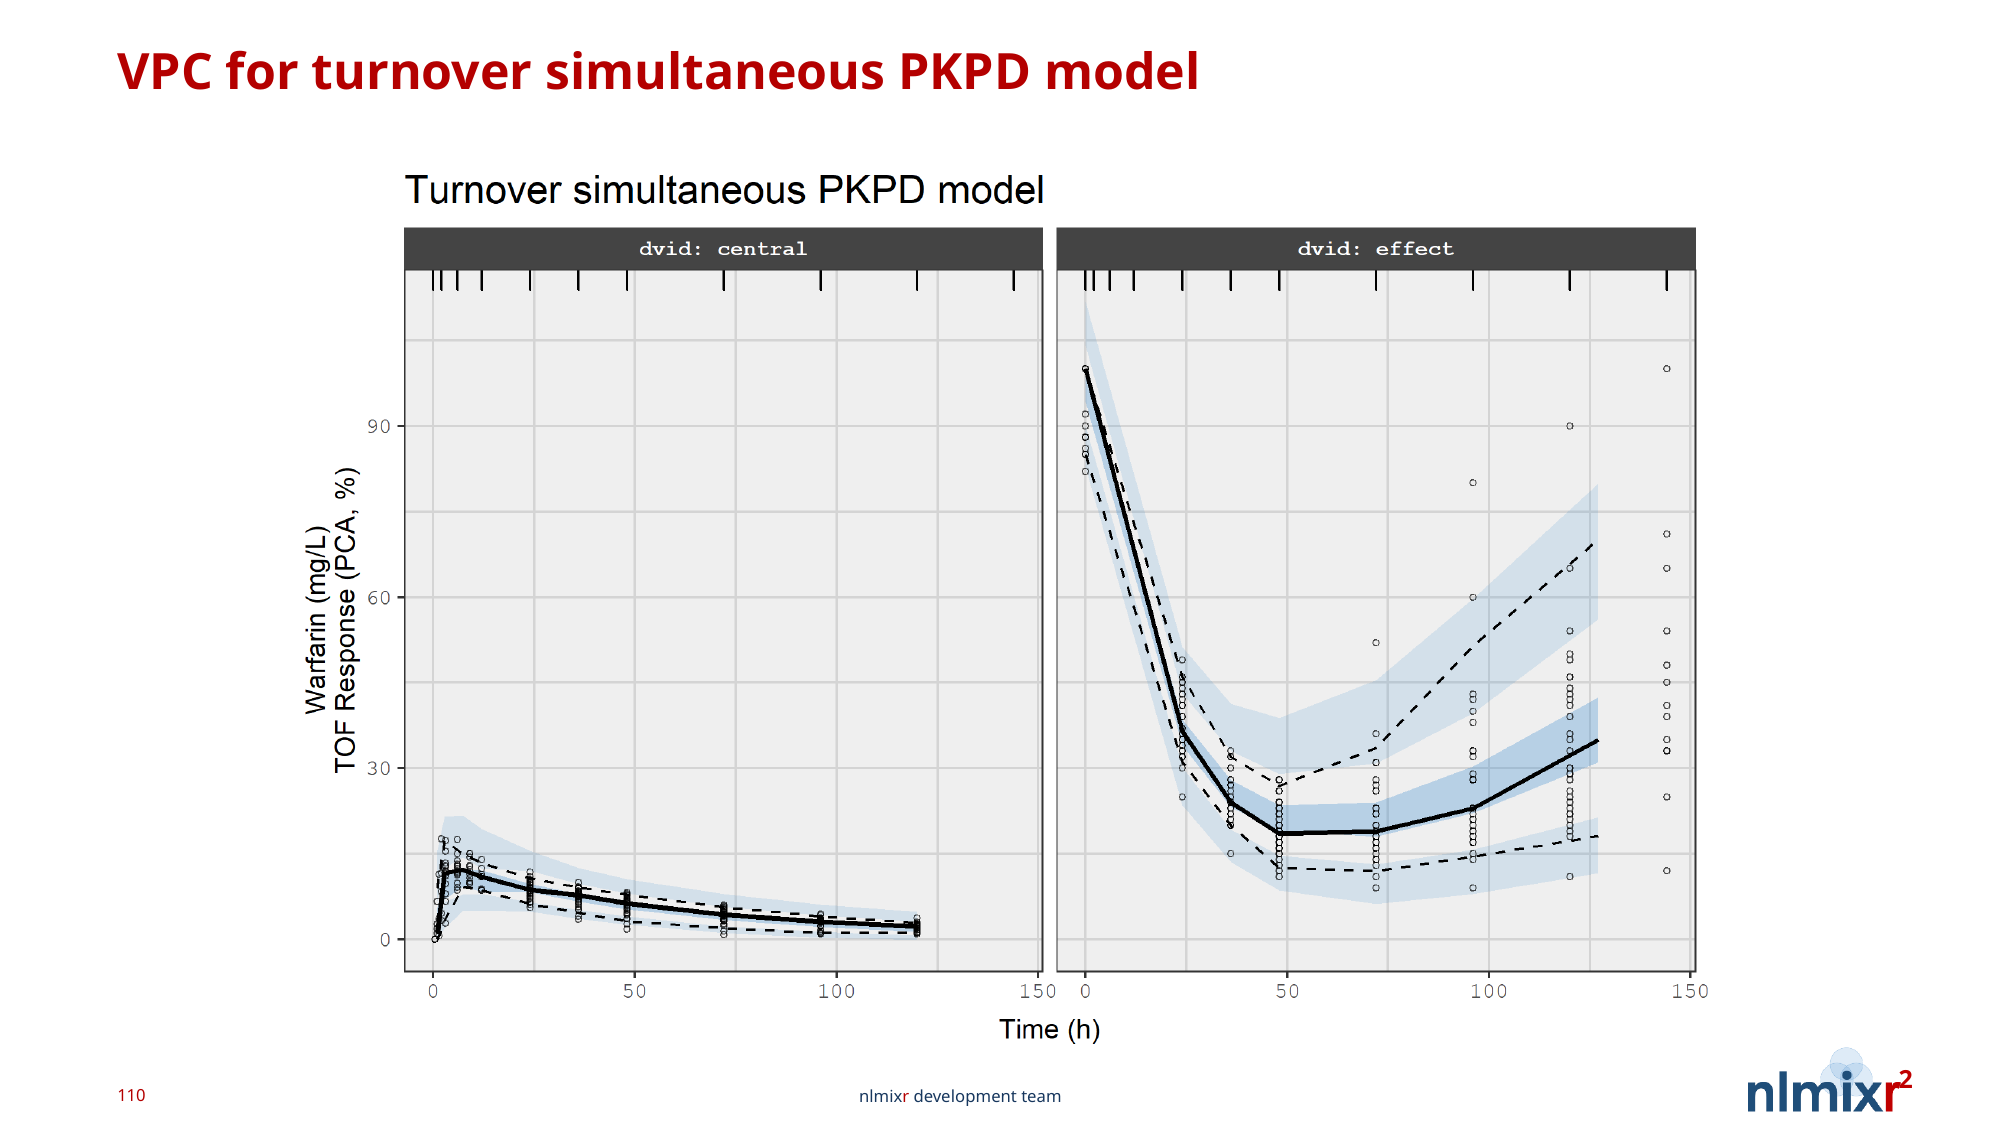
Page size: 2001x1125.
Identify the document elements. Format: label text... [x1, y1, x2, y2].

picture [291, 164, 1709, 1051]
footer nlmixr development team [354, 1076, 1567, 1115]
picture [1738, 1036, 1910, 1123]
slide_number 110 [102, 1076, 276, 1115]
title VPC for turnover simultaneous PKPD model [102, 18, 1898, 181]
